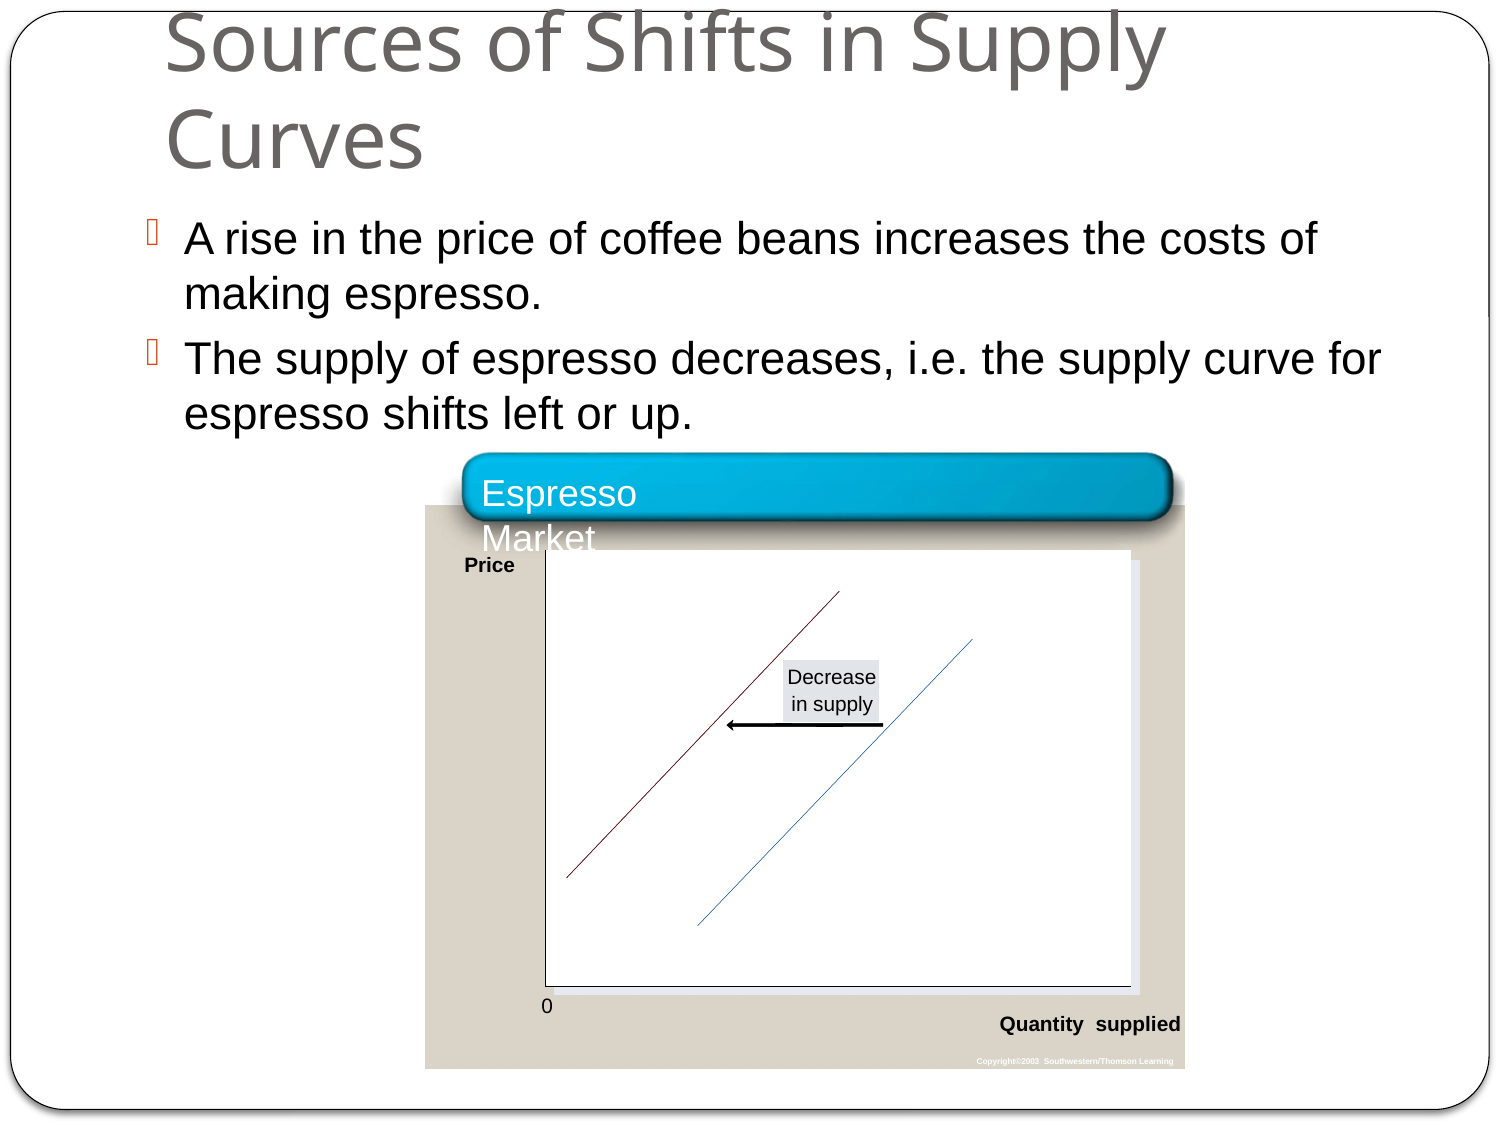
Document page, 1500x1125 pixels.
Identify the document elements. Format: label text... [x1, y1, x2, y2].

title Sources of Shifts in Supply Curves [150, 45, 1425, 200]
list A rise in the price of coffee beans increases the costs of making espresso. The supply of espresso decreases, i.e. the supply curve for espresso shifts left or up. [137, 200, 1413, 950]
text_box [424, 449, 1186, 1080]
